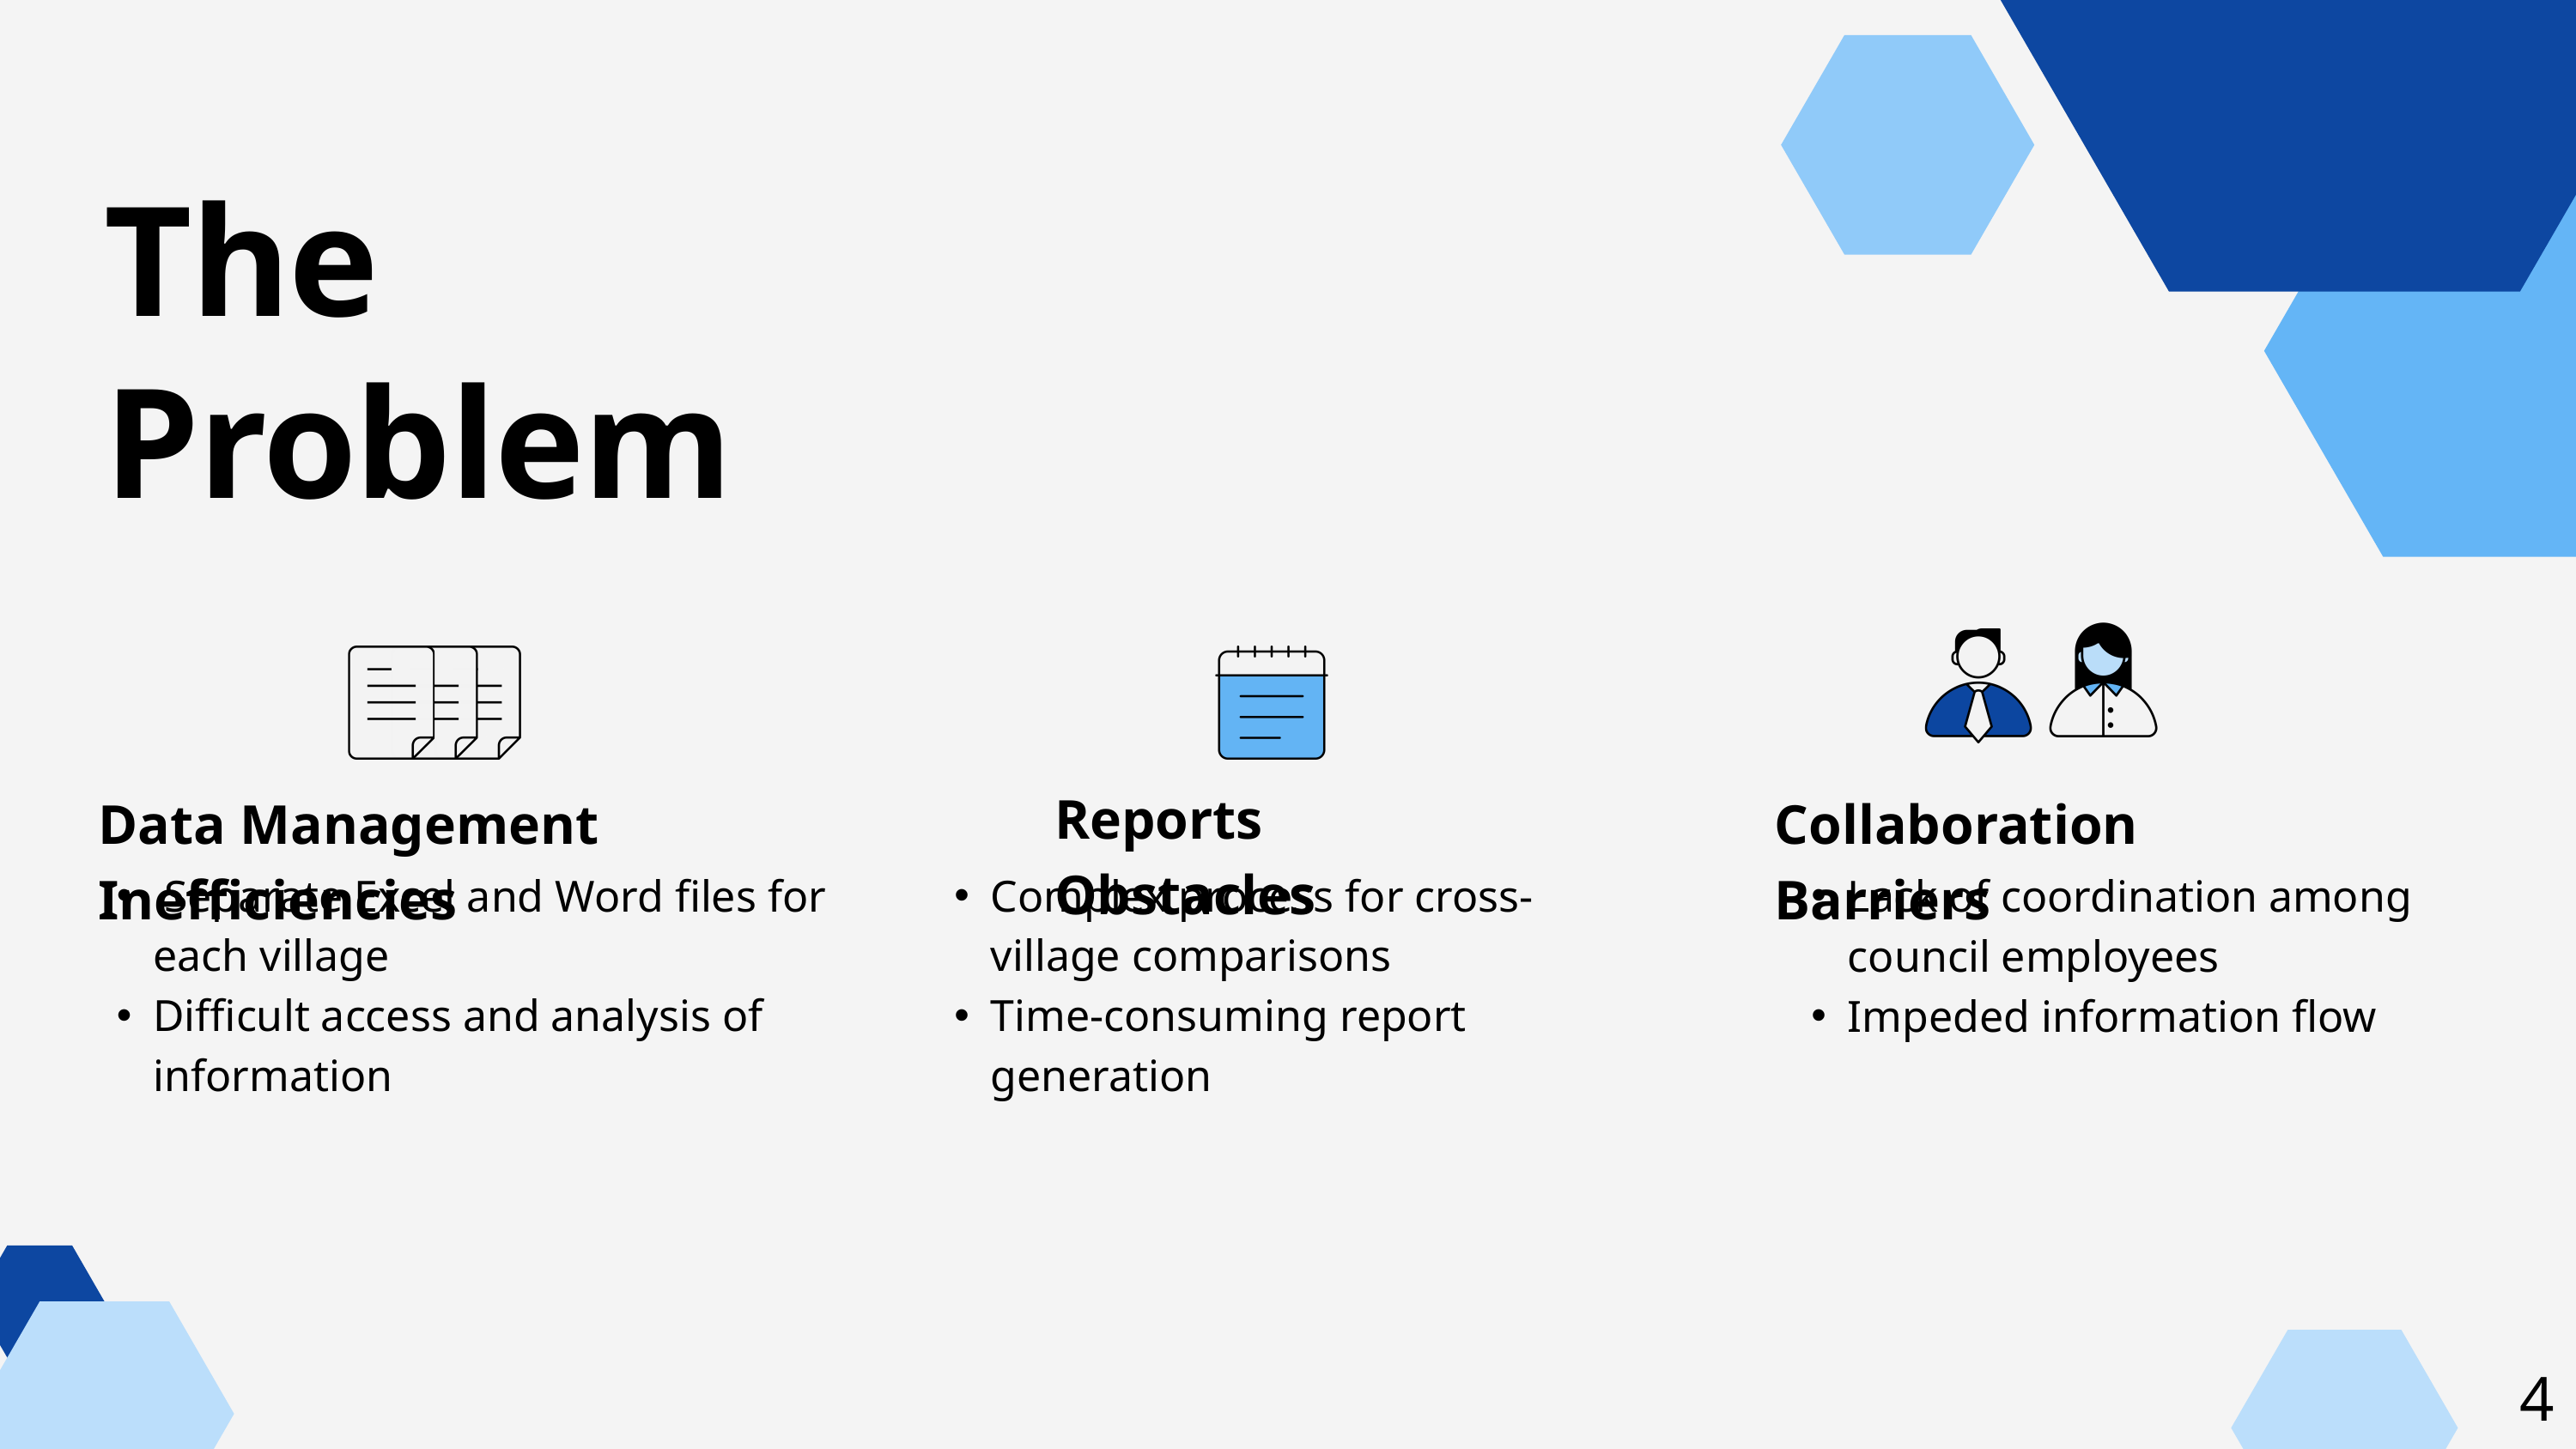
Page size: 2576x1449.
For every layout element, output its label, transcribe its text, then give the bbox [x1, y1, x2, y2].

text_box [98, 646, 902, 850]
text_box The Problem [104, 163, 980, 529]
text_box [1780, 34, 1989, 255]
text_box Separate Excel and Word files for each village Difficult access and analysis of information [80, 859, 856, 1100]
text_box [0, 1245, 105, 1300]
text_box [1774, 622, 2324, 850]
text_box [1054, 646, 1510, 845]
text_box 4 [2518, 1348, 2556, 1434]
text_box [0, 1300, 234, 1449]
text_box Lack of coordination among council employees Impeded information flow [1774, 860, 2496, 1040]
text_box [1993, 0, 2576, 292]
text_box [2263, 300, 2576, 557]
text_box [2231, 1329, 2458, 1449]
text_box Complex process for cross-village comparisons Time-consuming report generation [917, 859, 1646, 1100]
